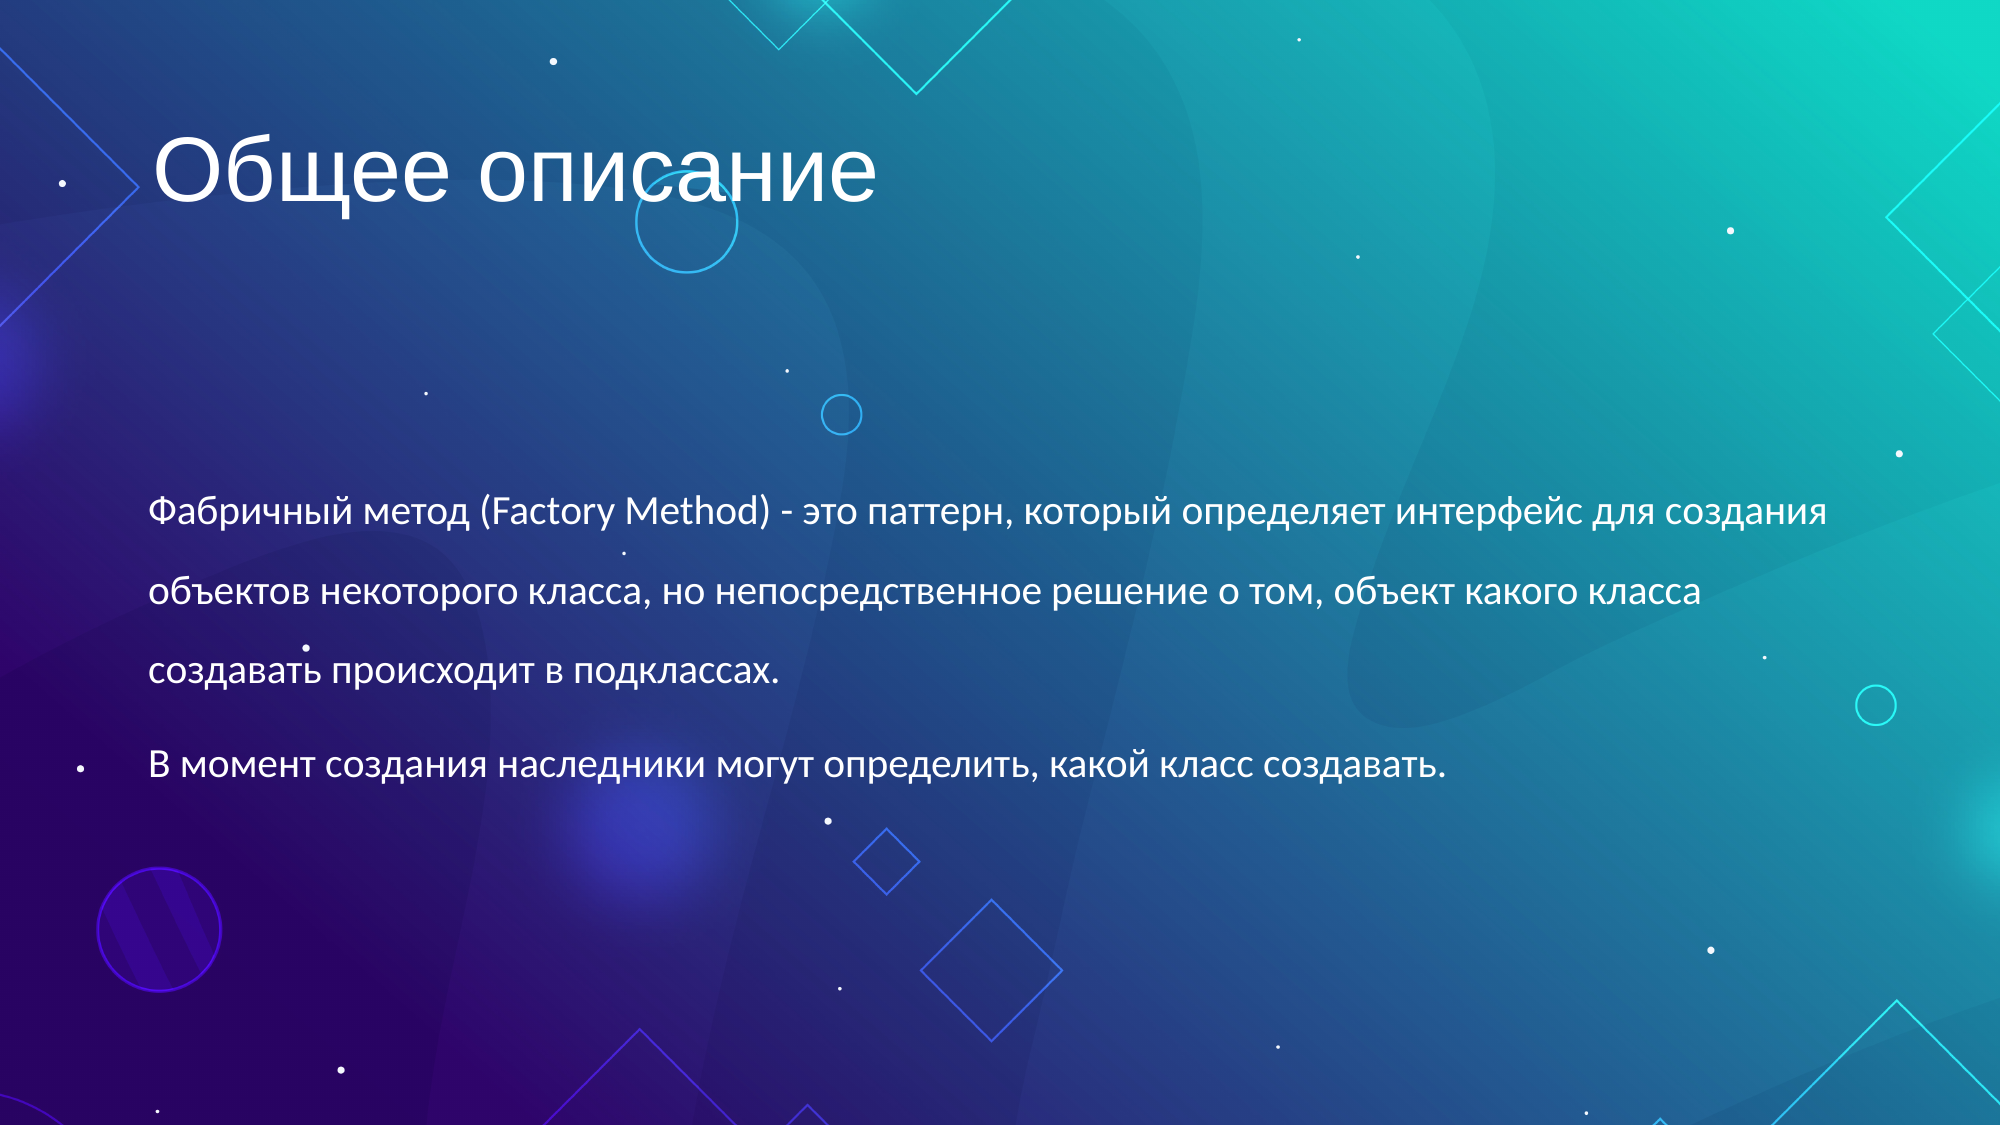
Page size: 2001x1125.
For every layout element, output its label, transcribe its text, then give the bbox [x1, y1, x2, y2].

picture [0, 0, 2000, 1125]
list Фабричный метод (Factory Method) - это паттерн, который определяет интерфейс для создания объектов некоторого класса, но непосредственное решение о том, объект какого класса создавать происходит в подклассах. В момент создания наследники могут определить, какой класс создавать. [133, 446, 1859, 800]
title Общее описание [137, 62, 1863, 281]
